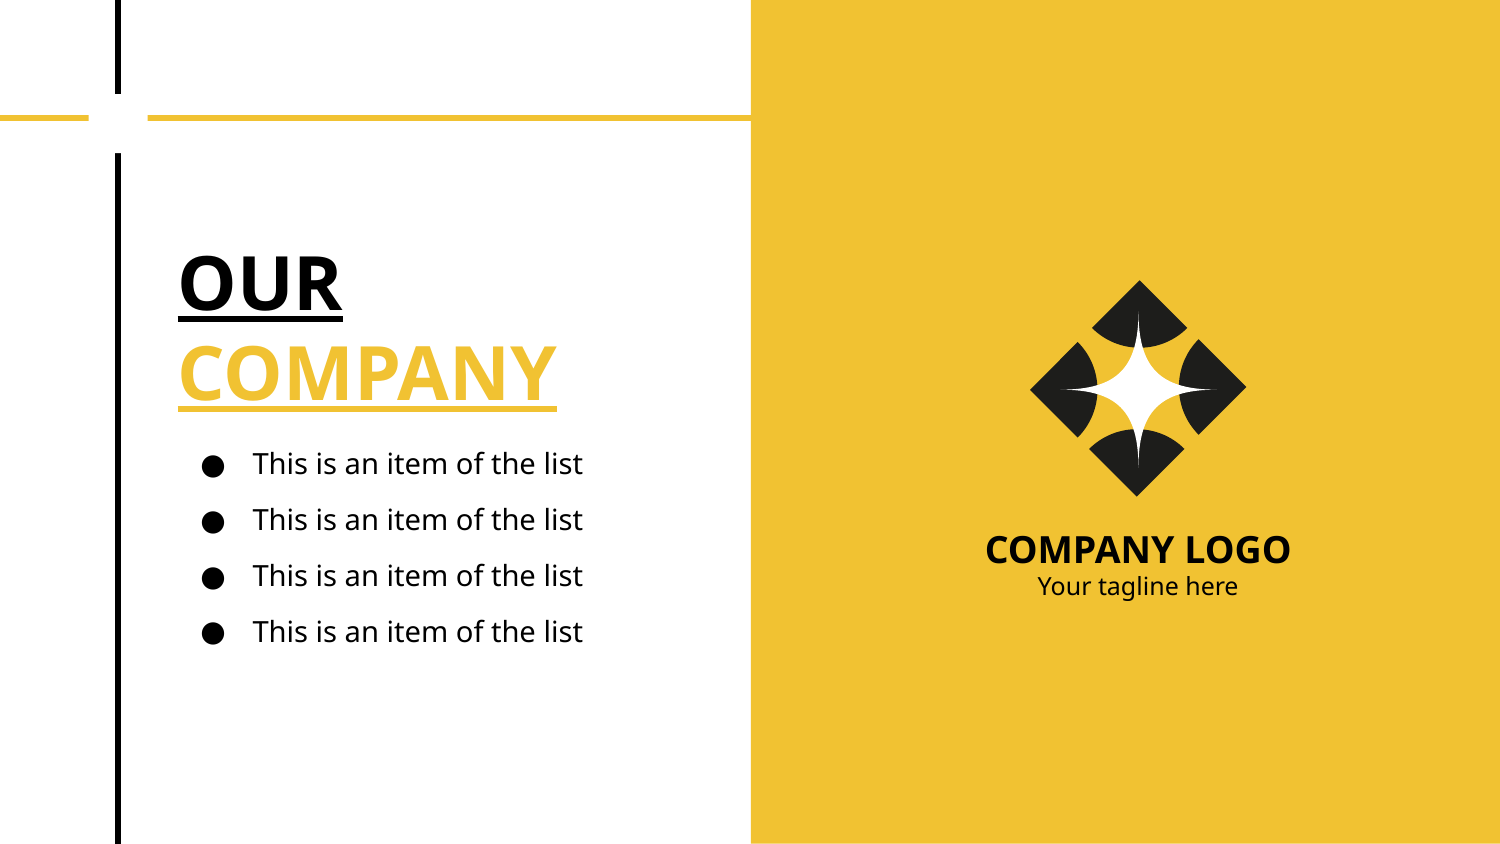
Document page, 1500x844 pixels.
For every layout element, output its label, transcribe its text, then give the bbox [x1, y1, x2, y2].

title COMPANY LOGO [931, 534, 1346, 563]
title OUR COMPANY [162, 230, 664, 430]
title Your tagline here [931, 563, 1346, 616]
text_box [1029, 280, 1247, 497]
list This is an item of the list This is an item of the list This is an item of the list This is an item of the list [162, 430, 664, 680]
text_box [1023, 277, 1254, 506]
